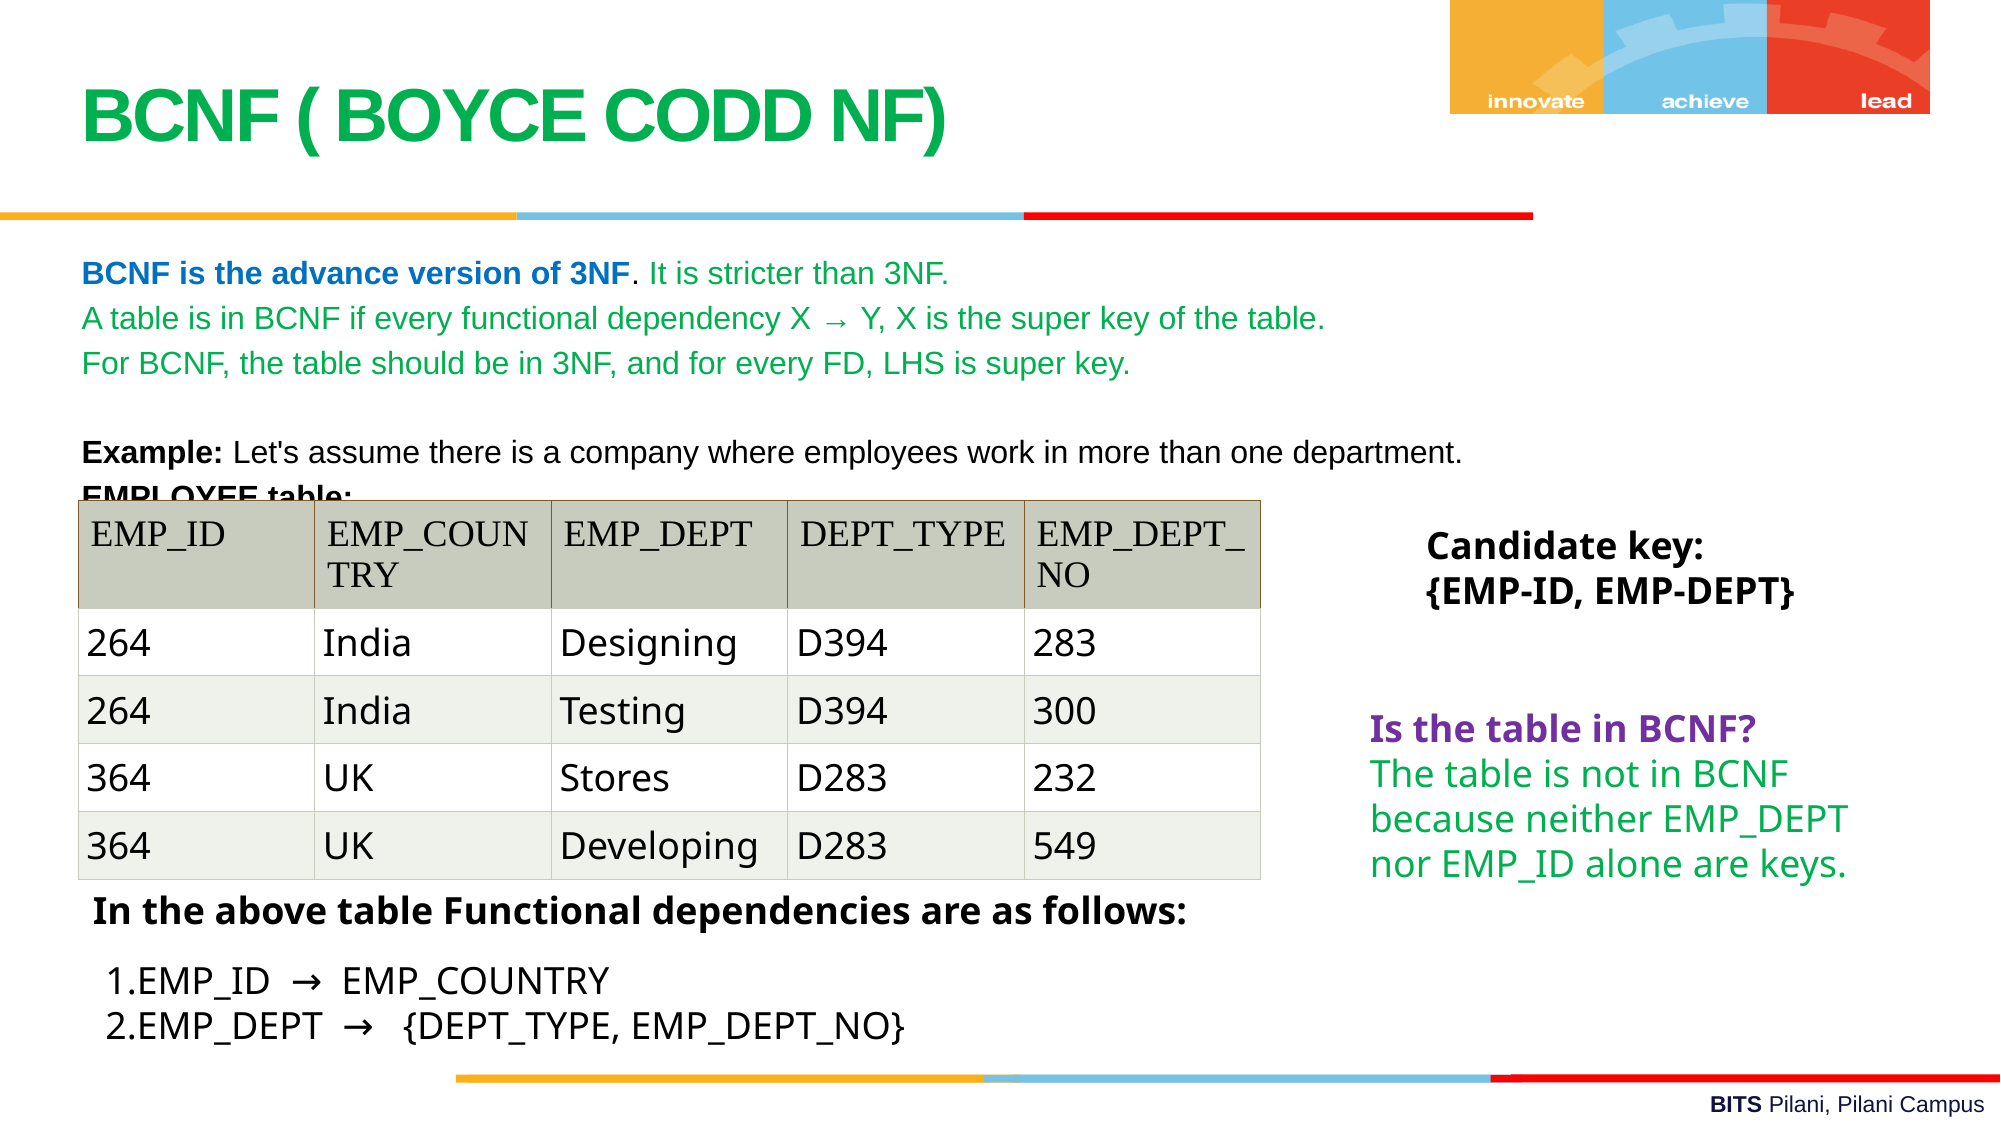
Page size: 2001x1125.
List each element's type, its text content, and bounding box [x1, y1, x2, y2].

table_cell Designing [552, 609, 787, 675]
table_header EMP_DEPT [552, 501, 787, 608]
table_cell Developing [552, 812, 787, 879]
table_cell 549 [1025, 812, 1260, 879]
table_cell D394 [788, 676, 1024, 743]
table_header DEPT_TYPE [788, 501, 1024, 608]
table_header EMP_COUNTRY [315, 501, 551, 608]
text_box Candidate key: {EMP-ID, EMP-DEPT} [1411, 514, 1810, 620]
table_cell 232 [1025, 744, 1260, 811]
table_cell D283 [788, 744, 1024, 811]
table_cell 364 [79, 744, 314, 811]
table_cell 264 [79, 676, 314, 743]
table_header EMP_DEPT_NO [1025, 501, 1260, 608]
table_cell 364 [79, 812, 314, 879]
text_box In the above table Functional dependencies are as follows: [78, 879, 1536, 940]
table_cell 283 [1025, 609, 1260, 675]
table_cell UK [315, 812, 551, 879]
table_cell India [315, 676, 551, 743]
table_cell Testing [552, 676, 787, 743]
table_cell 264 [79, 609, 314, 675]
table_cell UK [315, 744, 551, 811]
table_cell D283 [788, 812, 1024, 879]
table_header EMP_ID [79, 501, 314, 608]
text_box Is the table in BCNF? The table is not in BCNF because neither EMP_DEPT nor EMP_ID alone are keys. [1354, 697, 1933, 892]
table_cell 300 [1025, 676, 1260, 743]
list BCNF is the advance version of 3NF. It is stricter than 3NF. A table is in BCNF if every functional dependency X → Y, X is the super key of the table. For BCNF, the table should be in 3NF, and for every FD, LHS is super key. Example: Let's assume there is a company where employees work in more than one department. EMPLOYEE table: [66, 245, 1768, 525]
picture [1449, 0, 1930, 114]
text_box EMP_ID → EMP_COUNTRY EMP_DEPT → {DEPT_TYPE, EMP_DEPT_NO} [90, 949, 1091, 1055]
list BCNF ( BOYCE CODD NF) [66, 24, 1450, 213]
table_cell India [315, 609, 551, 675]
table_cell Stores [552, 744, 787, 811]
table_cell D394 [788, 609, 1024, 675]
